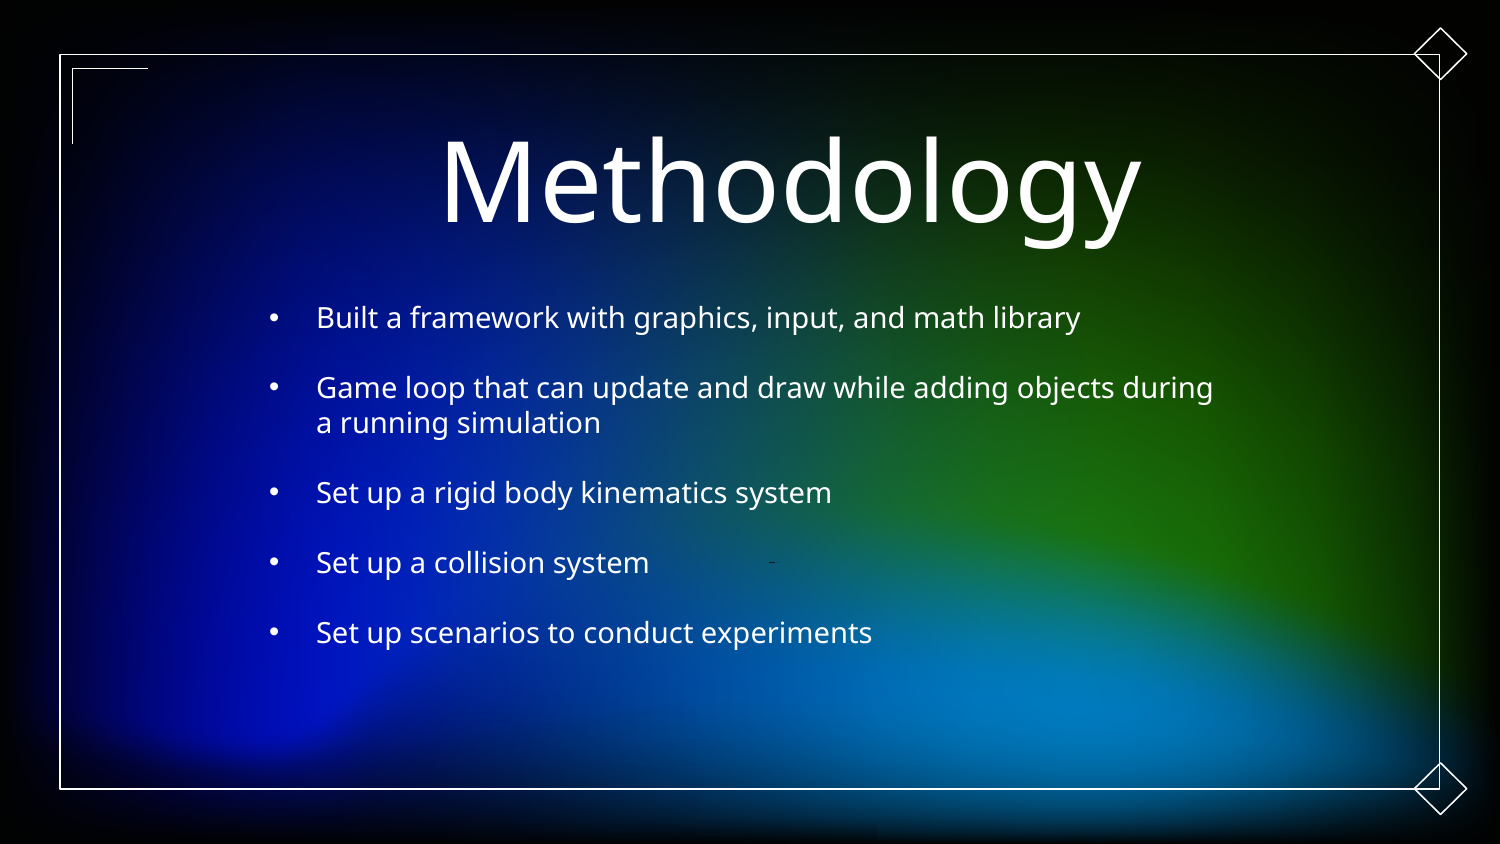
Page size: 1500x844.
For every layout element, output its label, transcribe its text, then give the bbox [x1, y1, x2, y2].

subtitle Built a framework with graphics, input, and math library Game loop that can update and draw while adding objects during a running simulation Set up a rigid body kinematics system Set up a collision system Set up scenarios to conduct experiments [254, 284, 1246, 713]
title Methodology [393, 107, 1186, 260]
picture [0, 0, 1500, 844]
